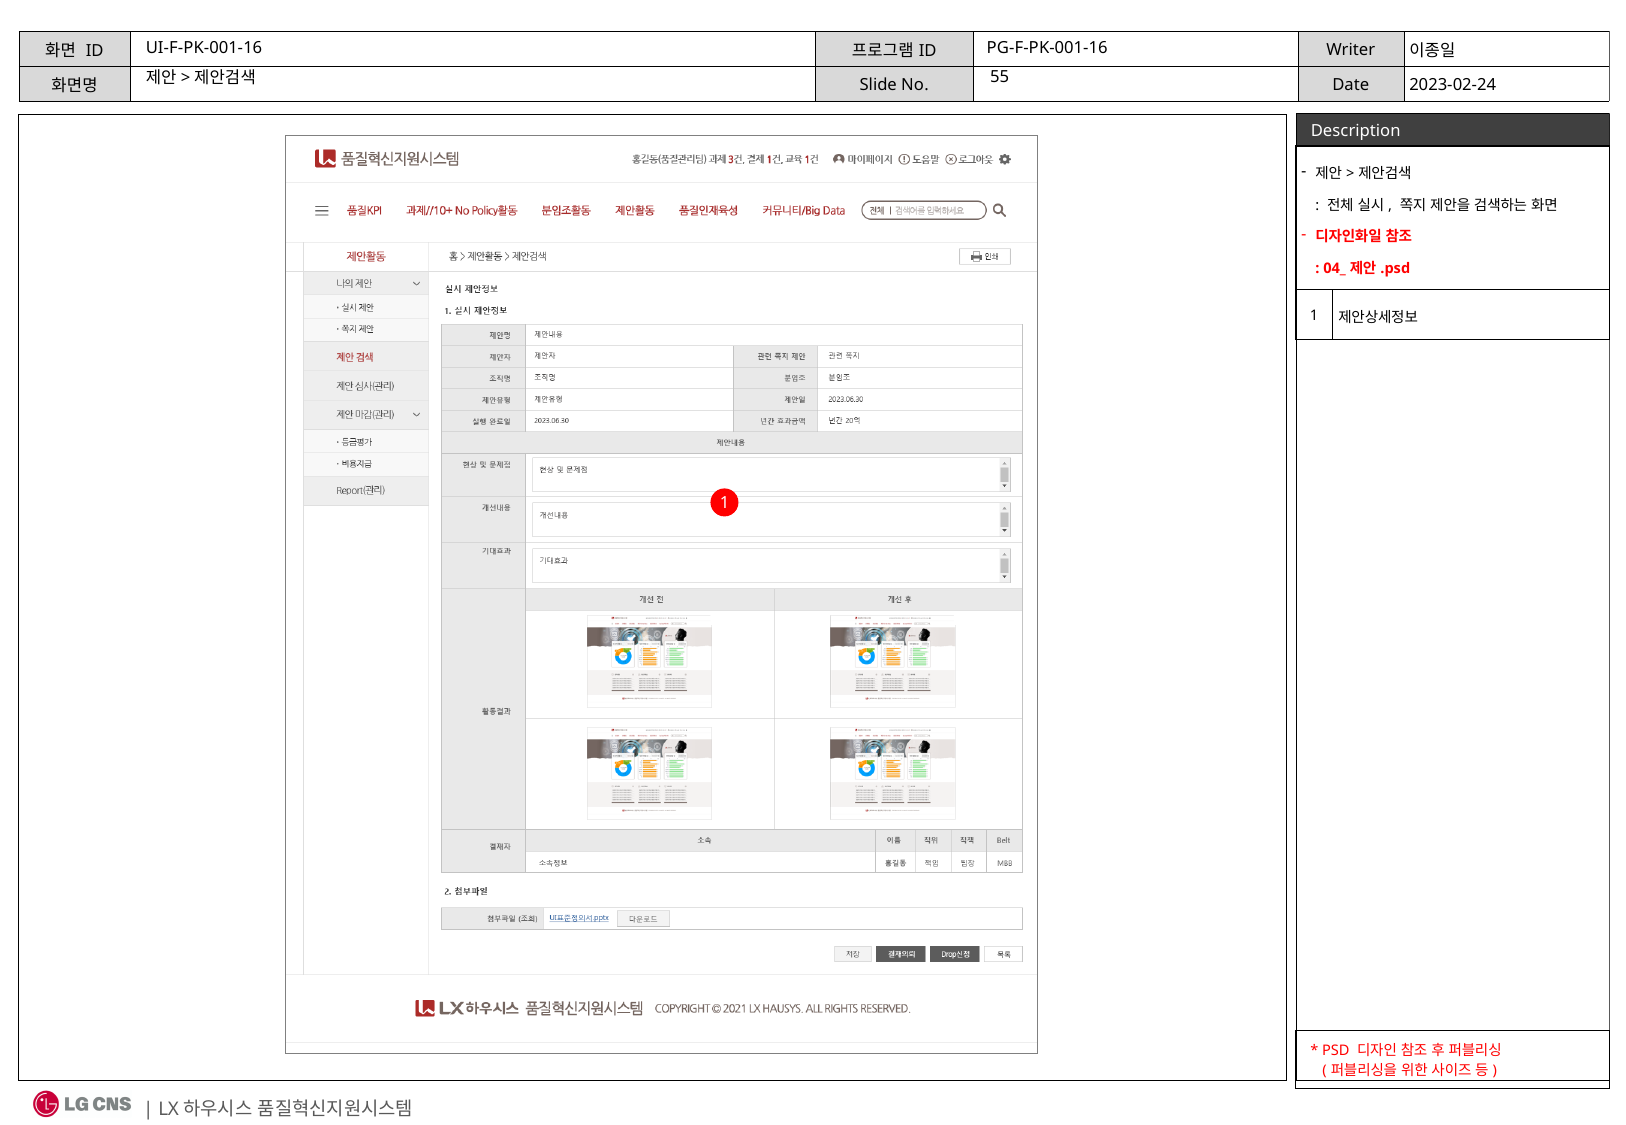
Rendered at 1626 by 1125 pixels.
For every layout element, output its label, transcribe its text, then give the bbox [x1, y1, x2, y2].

table_cell 1 [1296, 290, 1332, 339]
list 제안>제안검색 [131, 62, 813, 93]
table_header * PSD 디자인 참조 후 퍼블리싱 (퍼블리싱을 위한 사이즈 등) [1296, 1031, 1609, 1088]
table_header 제안>제안검색 : 전체 실시, 쪽지 제안을 검색하는 화면 디자인화일 참조 : 04_제안.psd [1296, 146, 1609, 289]
list PG-F-PK-001-16 [971, 31, 1299, 62]
picture [285, 134, 1038, 1054]
table_cell 제안상세정보 [1333, 290, 1609, 339]
list UI-F-PK-001-16 [131, 31, 813, 62]
